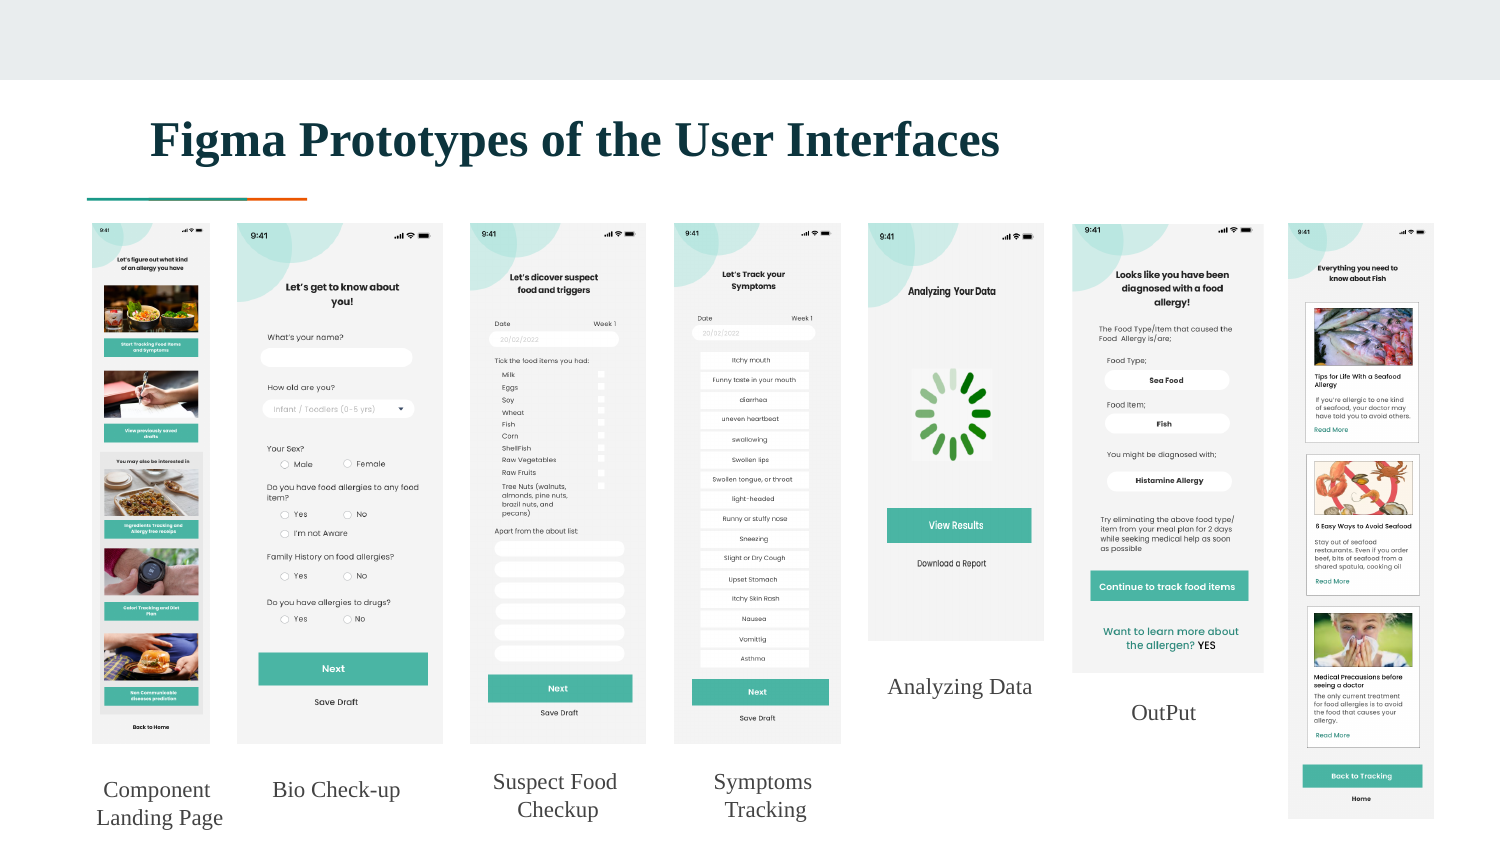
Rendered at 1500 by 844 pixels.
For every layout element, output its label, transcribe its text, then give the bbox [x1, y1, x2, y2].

picture [470, 223, 647, 745]
picture [868, 223, 1045, 641]
picture [1288, 223, 1435, 819]
list Component Landing Page [72, 759, 248, 837]
picture [92, 223, 210, 745]
title Figma Prototypes of the User Interfaces [135, 91, 1109, 188]
picture [674, 223, 841, 745]
list Suspect Food Checkup [466, 752, 650, 830]
list Analyzing Data [868, 656, 1052, 734]
list Symptoms Tracking [674, 752, 858, 830]
picture [1072, 223, 1264, 679]
picture [237, 223, 443, 745]
list OutPut [1072, 686, 1256, 760]
list Bio Check-up [257, 759, 423, 822]
